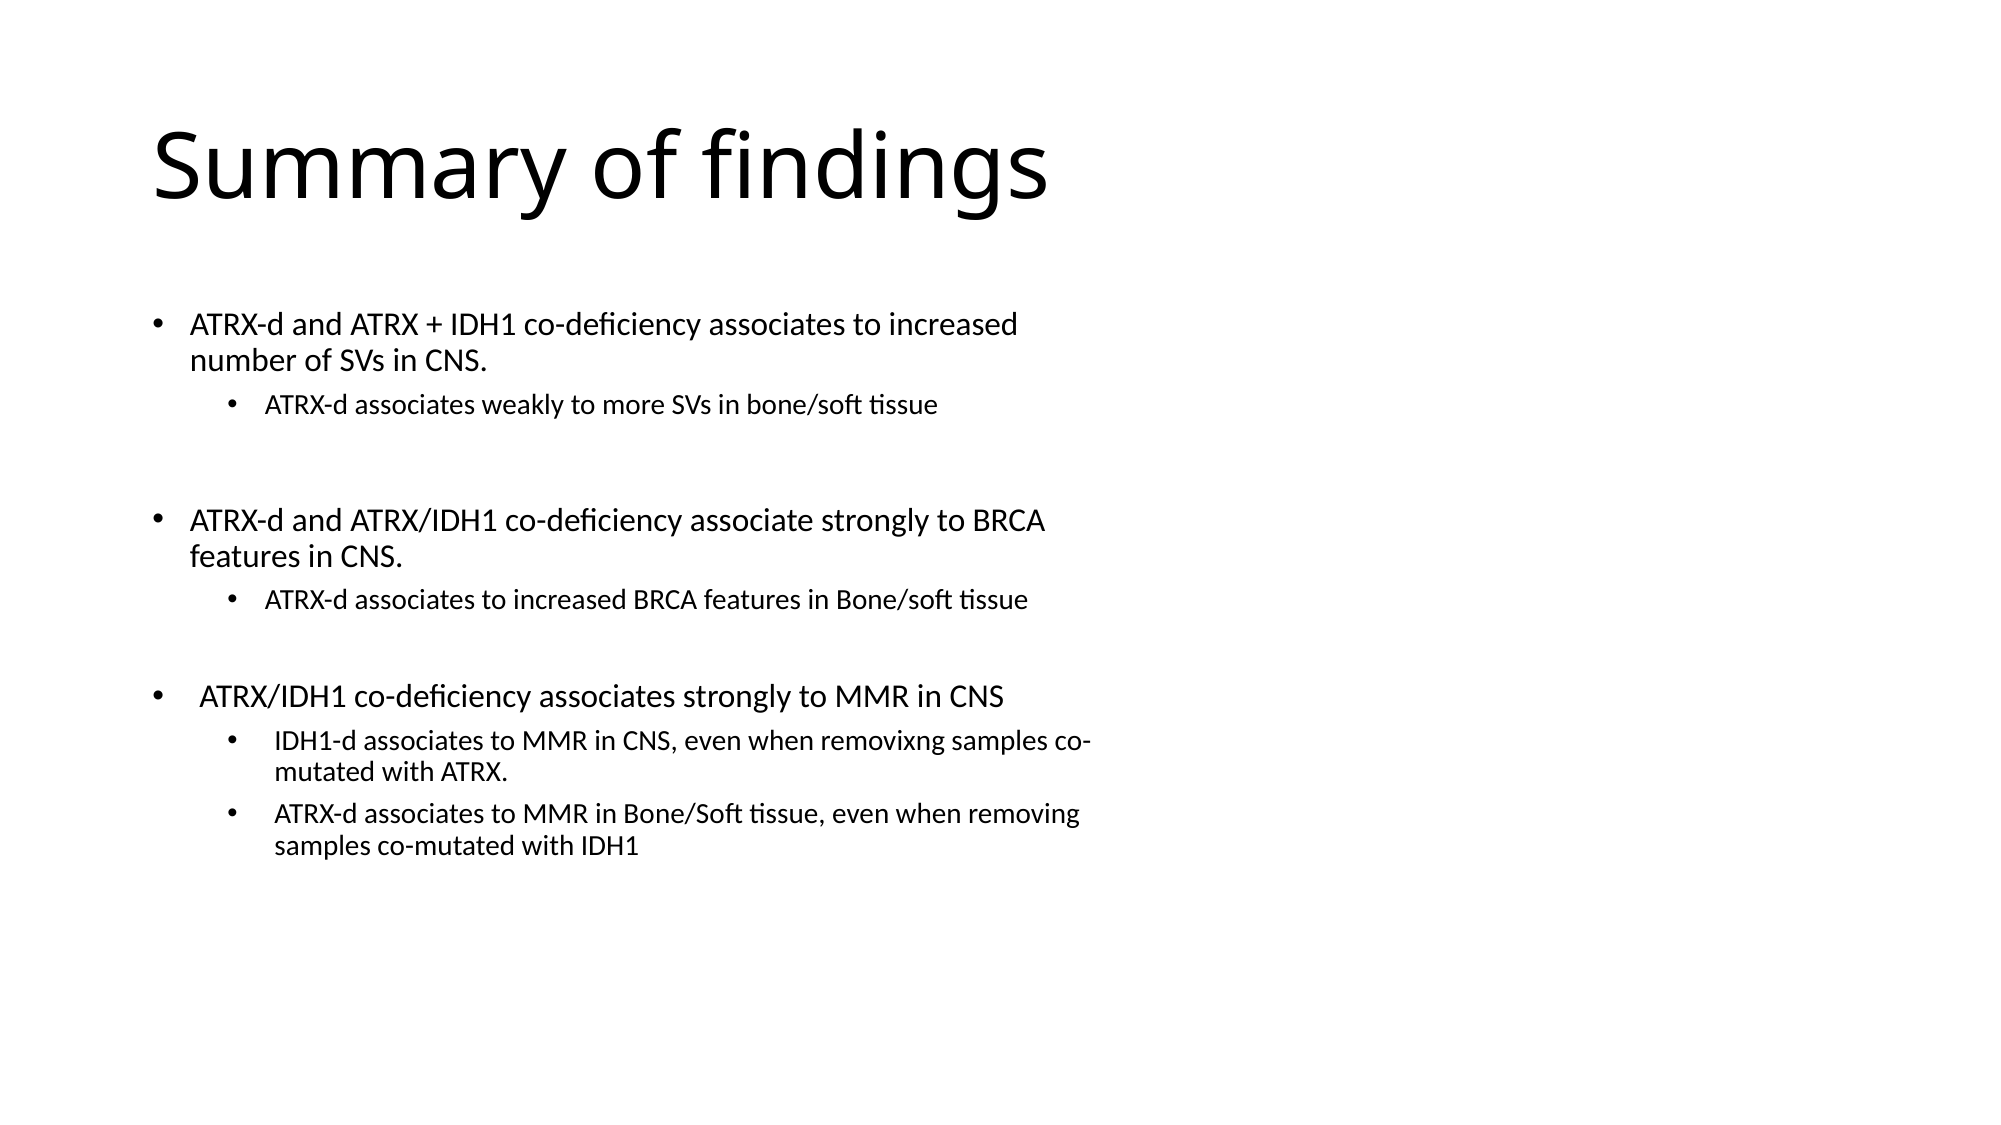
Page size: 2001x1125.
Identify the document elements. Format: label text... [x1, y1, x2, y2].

title Summary of findings [137, 59, 1863, 278]
list ATRX-d and ATRX + IDH1 co-deficiency associates to increased number of SVs in CNS. ATRX-d associates weakly to more SVs in bone/soft tissue ATRX-d and ATRX/IDH1 co-deficiency associate strongly to BRCA features in CNS. ATRX-d associates to increased BRCA features in Bone/soft tissue ATRX/IDH1 co-deficiency associates strongly to MMR in CNS IDH1-d associates to MMR in CNS, even when removixng samples co-mutated with ATRX. ATRX-d associates to MMR in Bone/Soft tissue, even when removing samples co-mutated with IDH1 [137, 299, 1145, 975]
